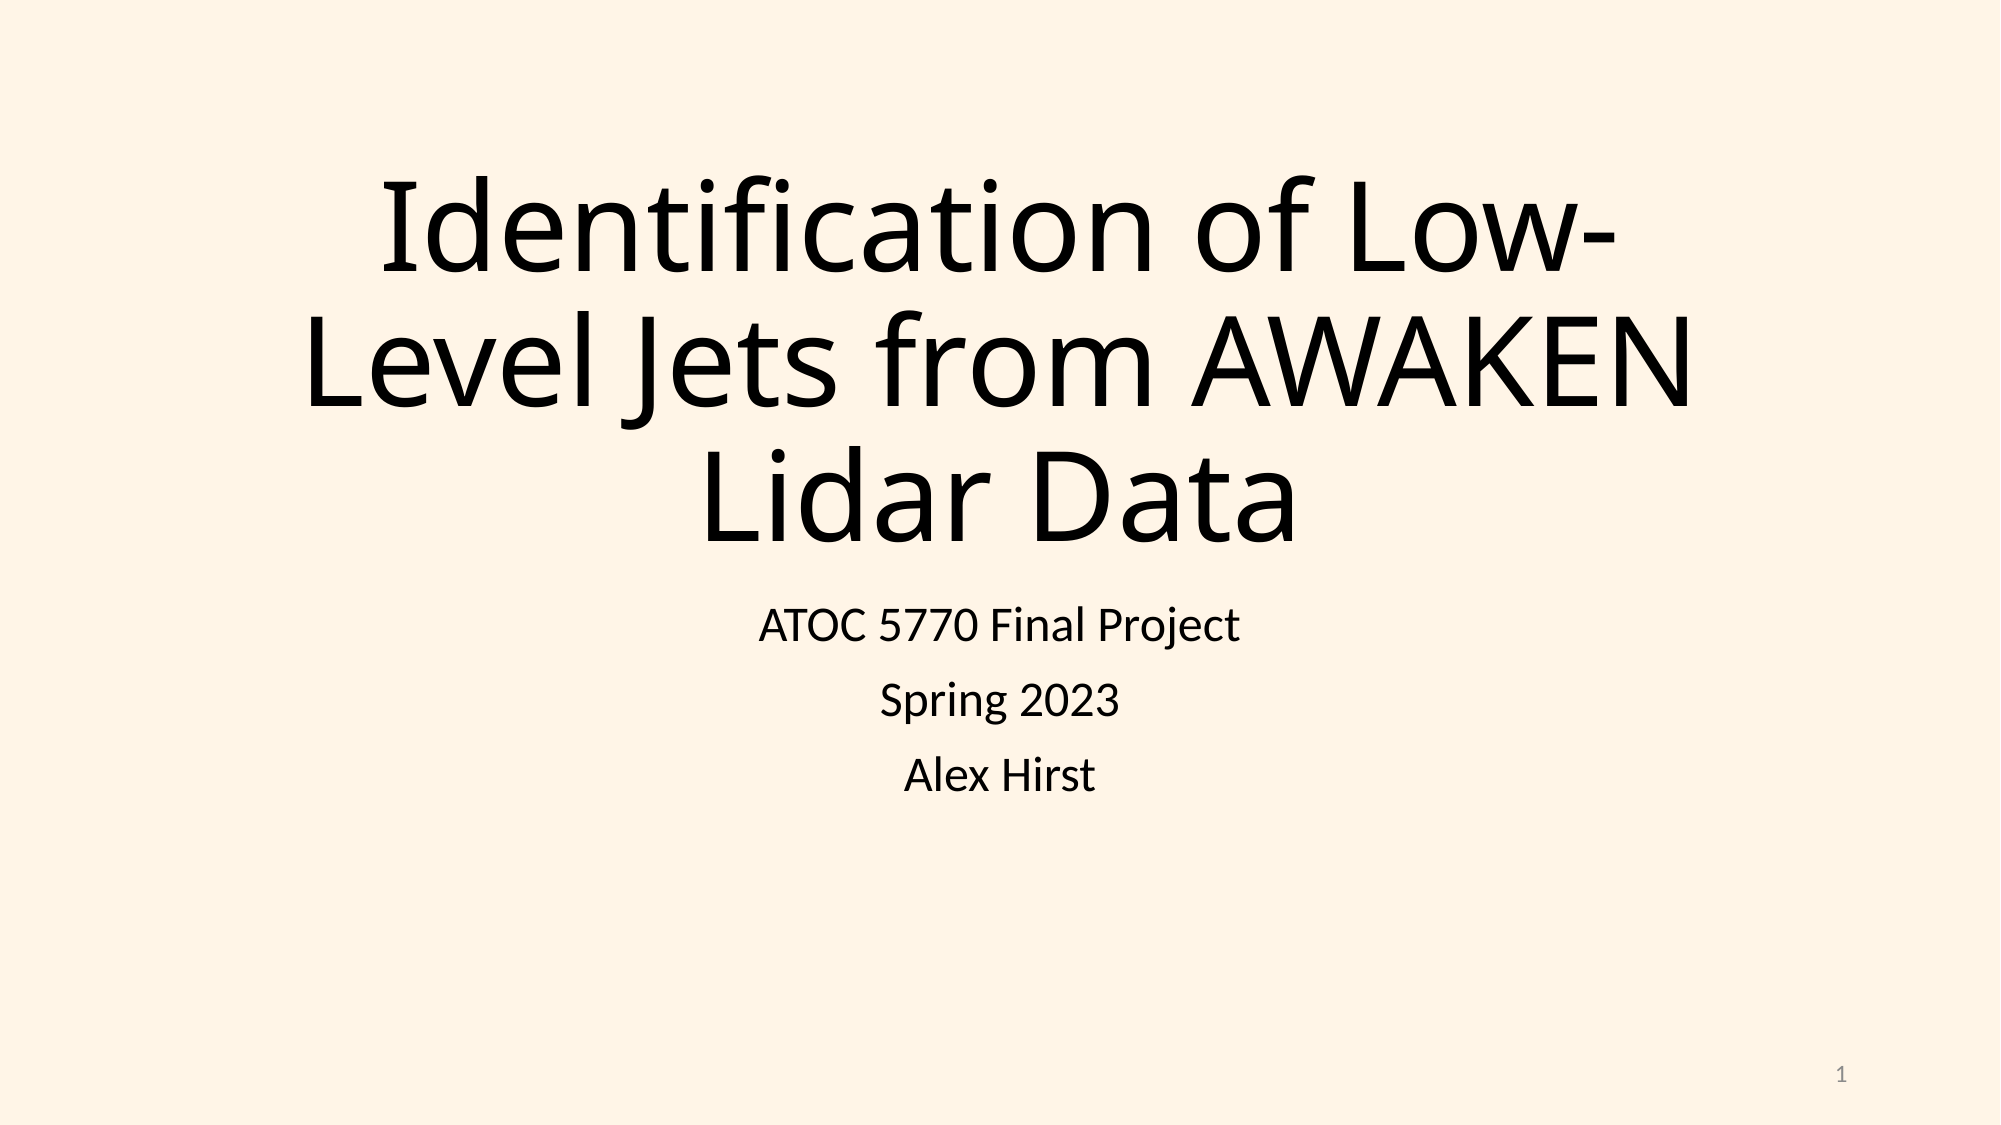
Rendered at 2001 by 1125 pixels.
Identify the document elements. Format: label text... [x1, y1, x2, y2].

subtitle ATOC 5770 Final Project Spring 2023 Alex Hirst [249, 590, 1750, 863]
title Identification of Low-Level Jets from AWAKEN Lidar Data [249, 184, 1750, 576]
slide_number 1 [1412, 1042, 1863, 1103]
